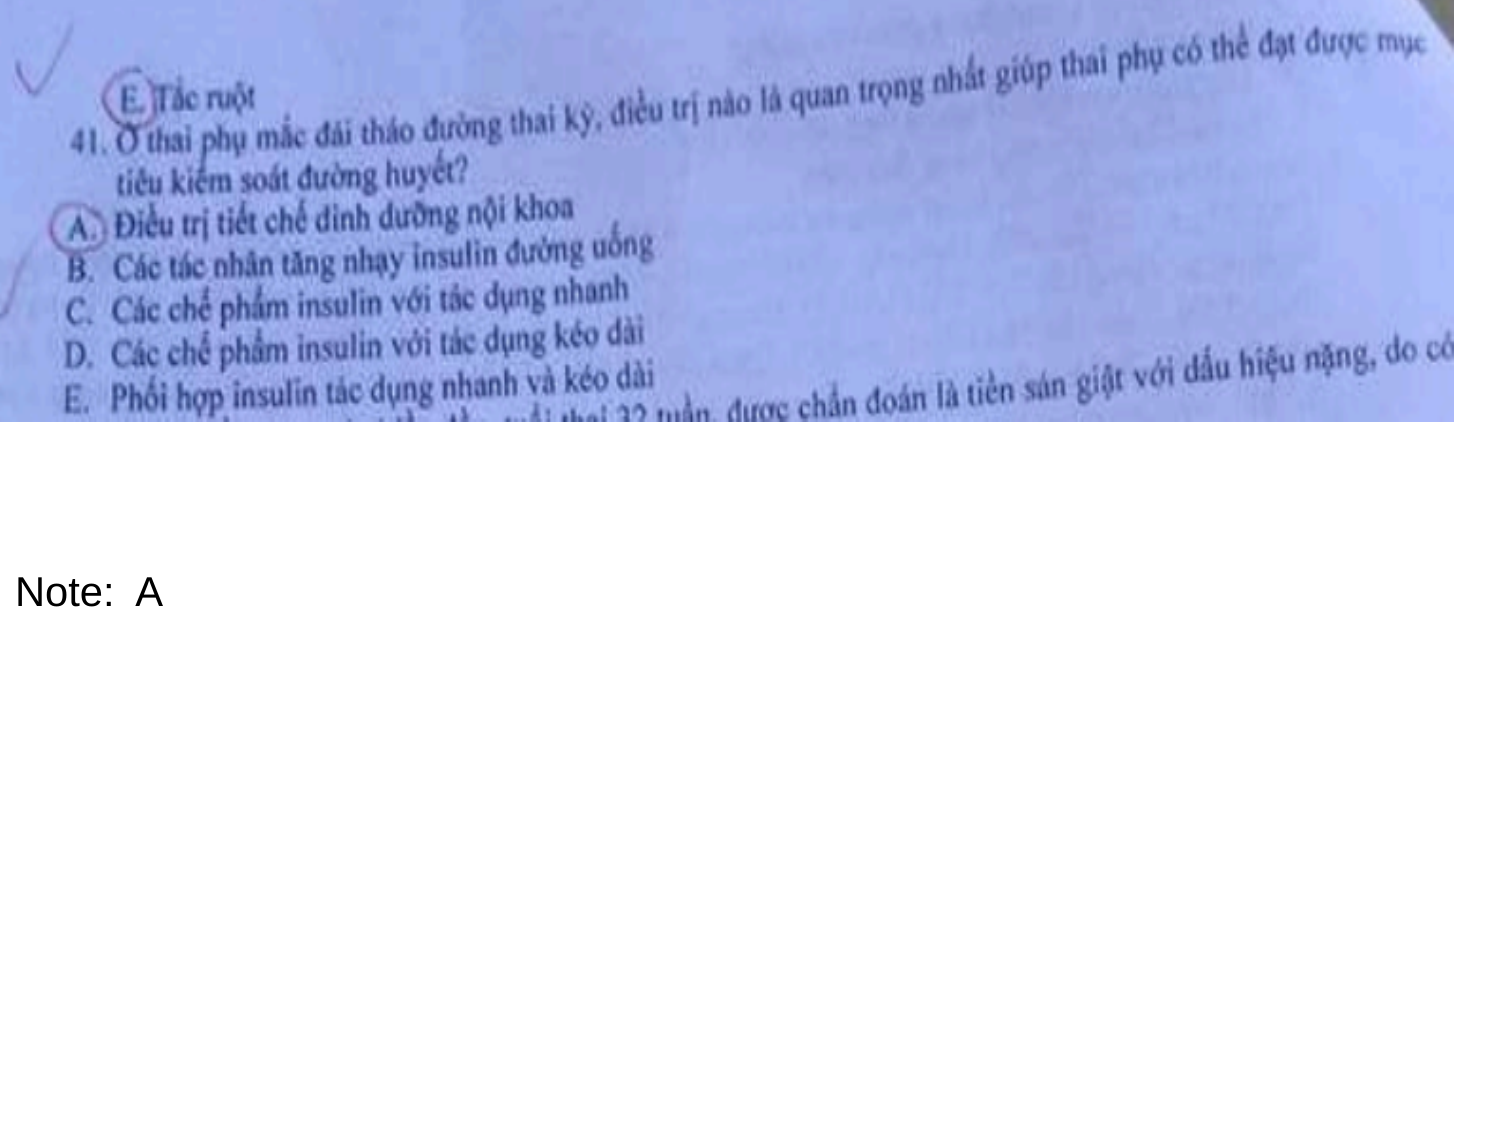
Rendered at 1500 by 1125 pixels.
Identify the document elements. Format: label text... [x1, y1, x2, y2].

subtitle Note: A [0, 562, 1500, 1094]
picture [0, 0, 1454, 422]
